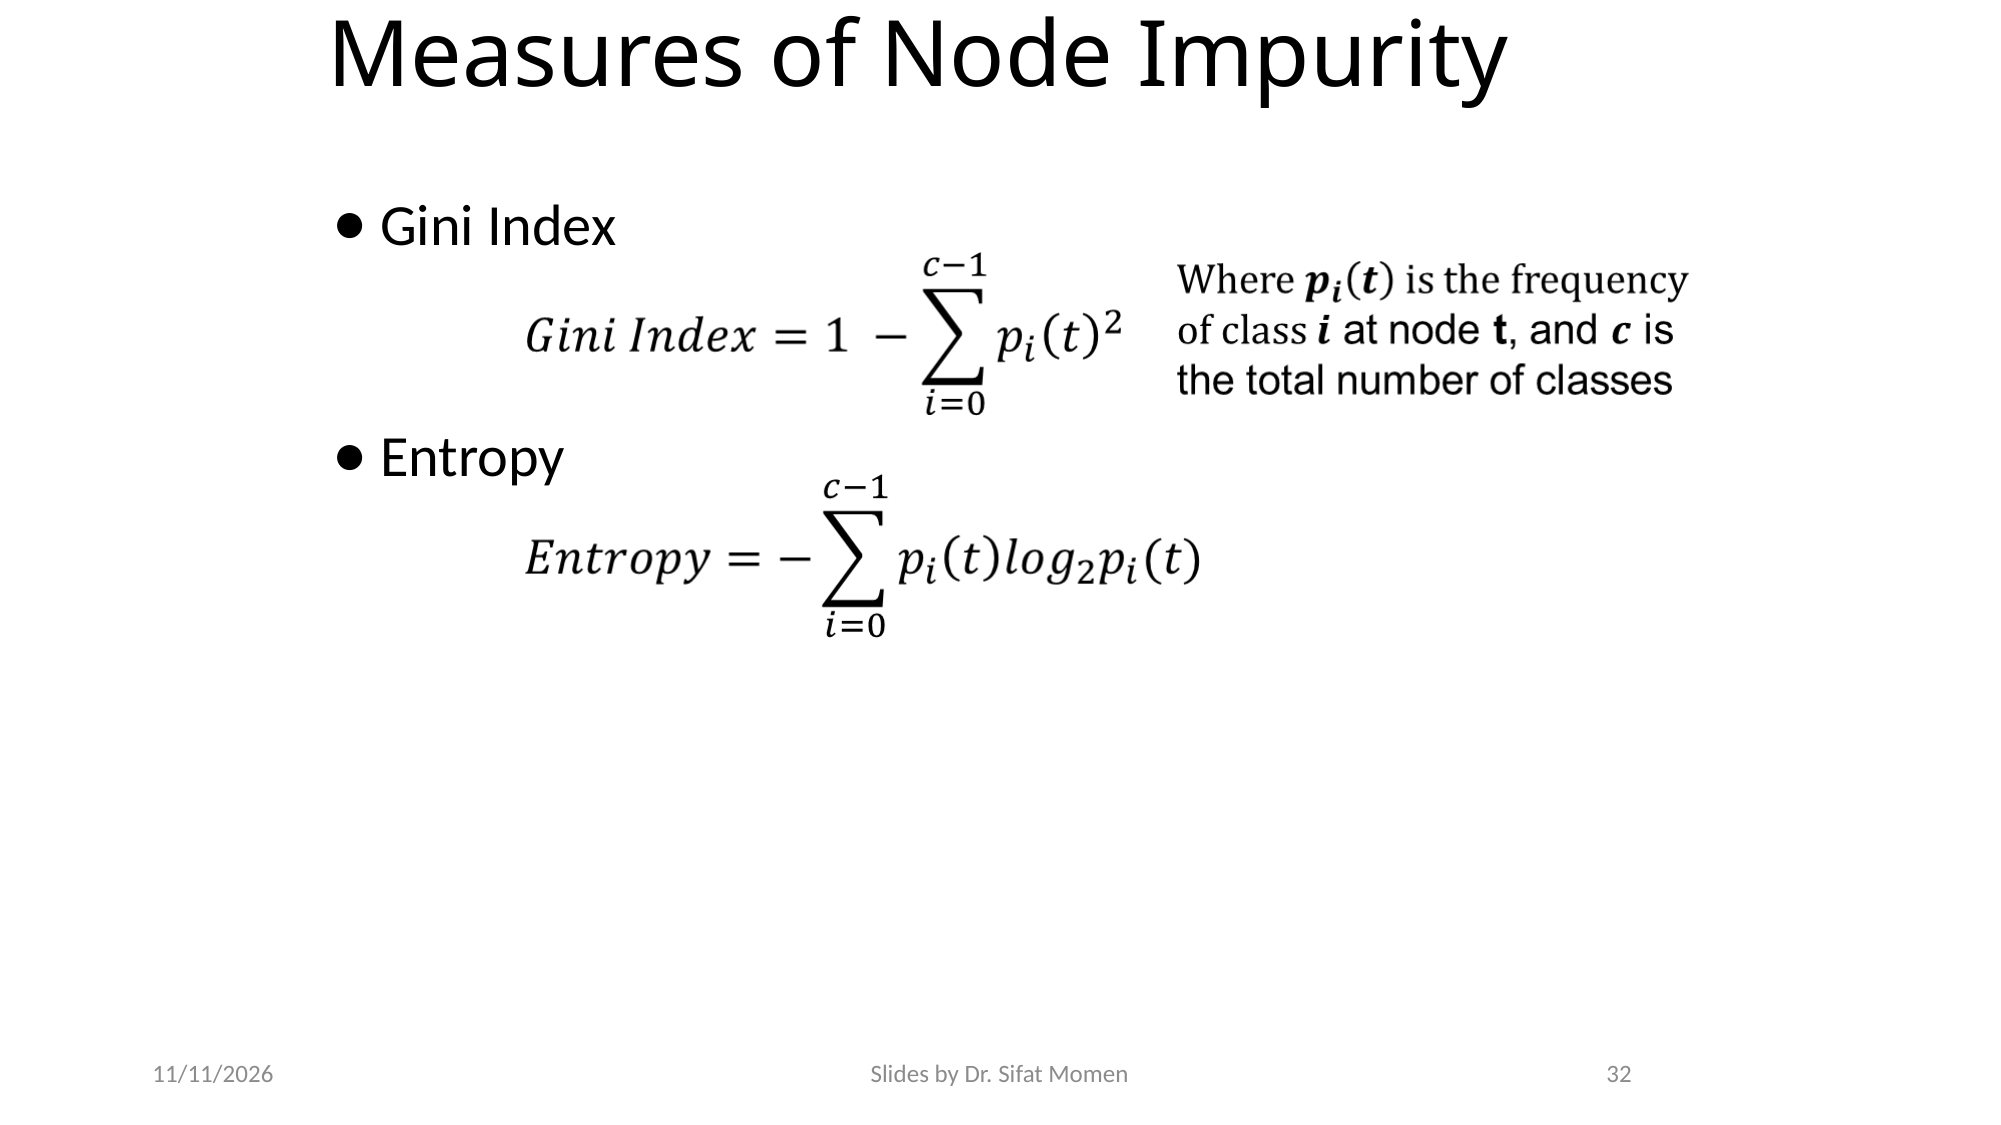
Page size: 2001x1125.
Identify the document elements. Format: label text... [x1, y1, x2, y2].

text_box [1162, 244, 1723, 412]
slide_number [137, 1042, 588, 1103]
footer Slides by Dr. Sifat Momen [662, 1042, 1338, 1103]
slide_number 32 [1338, 1042, 1647, 1103]
list Gini Index Entropy [317, 187, 1682, 1038]
text_box [514, 246, 1135, 417]
text_box [514, 468, 1214, 639]
title Measures of Node Impurity [312, 24, 1671, 113]
